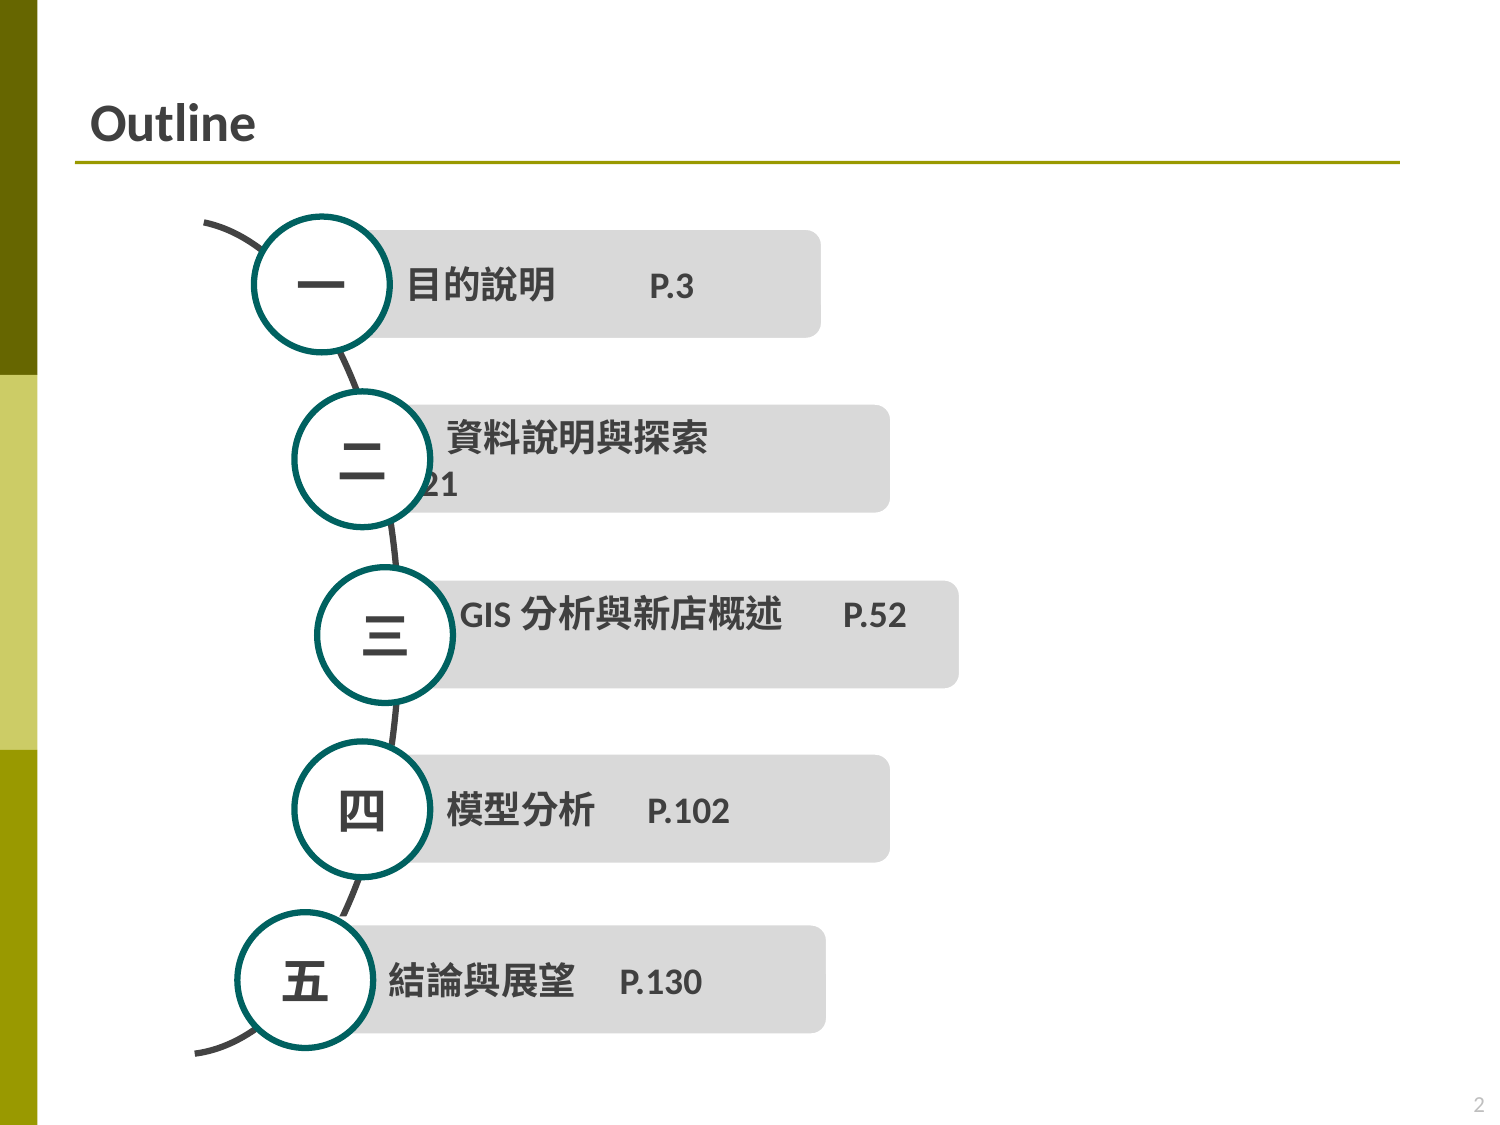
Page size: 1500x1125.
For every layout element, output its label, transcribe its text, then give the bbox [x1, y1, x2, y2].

text_box 一 [253, 216, 390, 353]
text_box 結論與展望 P.130 [332, 916, 836, 1043]
title Outline [74, 60, 1426, 160]
text_box 目的說明 P.3 [349, 220, 831, 347]
text_box 模型分析 P.102 [390, 745, 900, 872]
text_box 三 [317, 567, 453, 703]
slide_number 2 [1400, 1082, 1500, 1125]
text_box [179, 221, 398, 1055]
text_box 四 [294, 741, 431, 878]
text_box 資料說明與探索 P.21 [390, 395, 900, 522]
text_box 二 [294, 391, 431, 528]
text_box GIS分析與新店概述 P.52 [412, 571, 969, 698]
text_box 五 [237, 912, 374, 1048]
